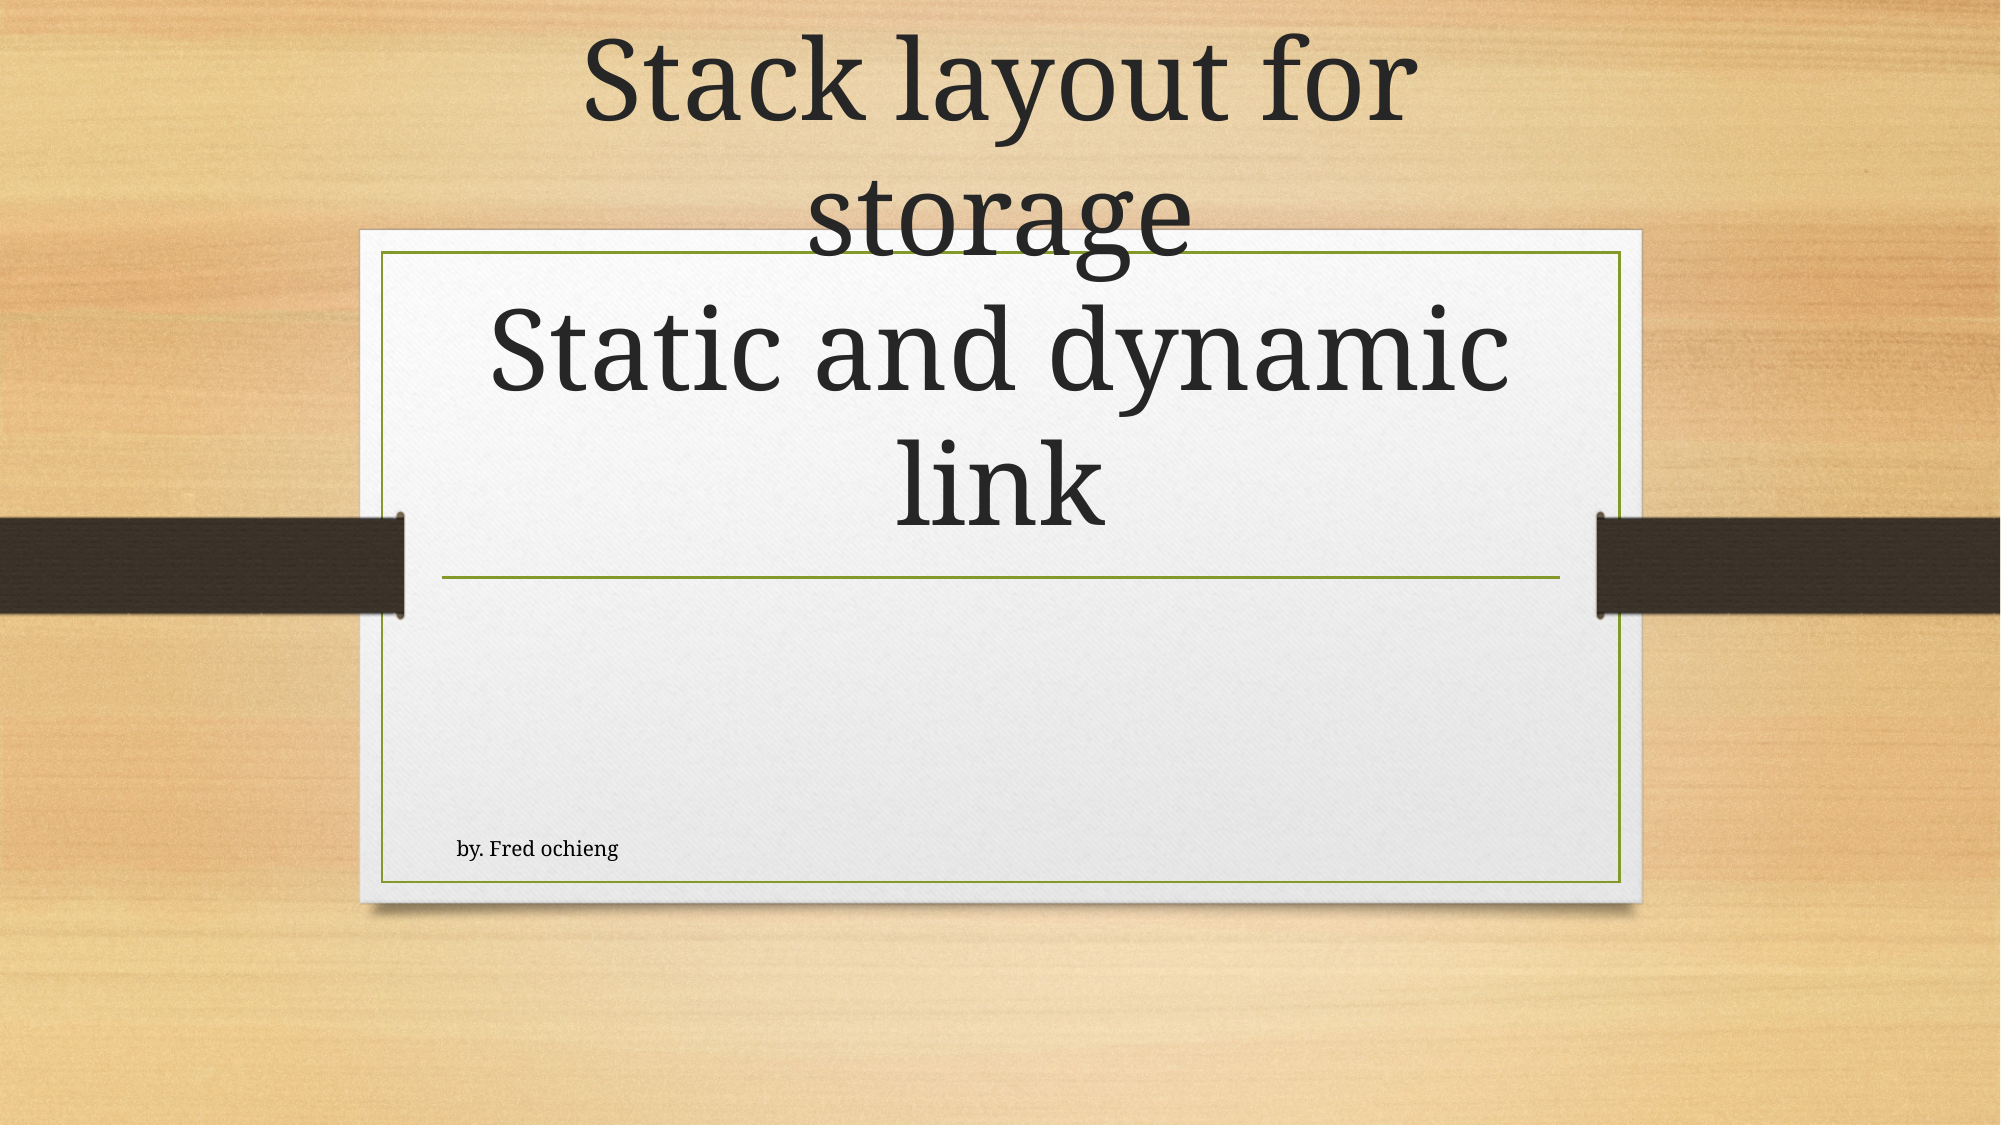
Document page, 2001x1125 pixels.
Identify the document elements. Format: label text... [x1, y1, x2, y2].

picture [0, 0, 2001, 1125]
footer by. Fred ochieng [441, 826, 1298, 873]
title Stack layout for storage Static and dynamic link [441, 306, 1560, 556]
